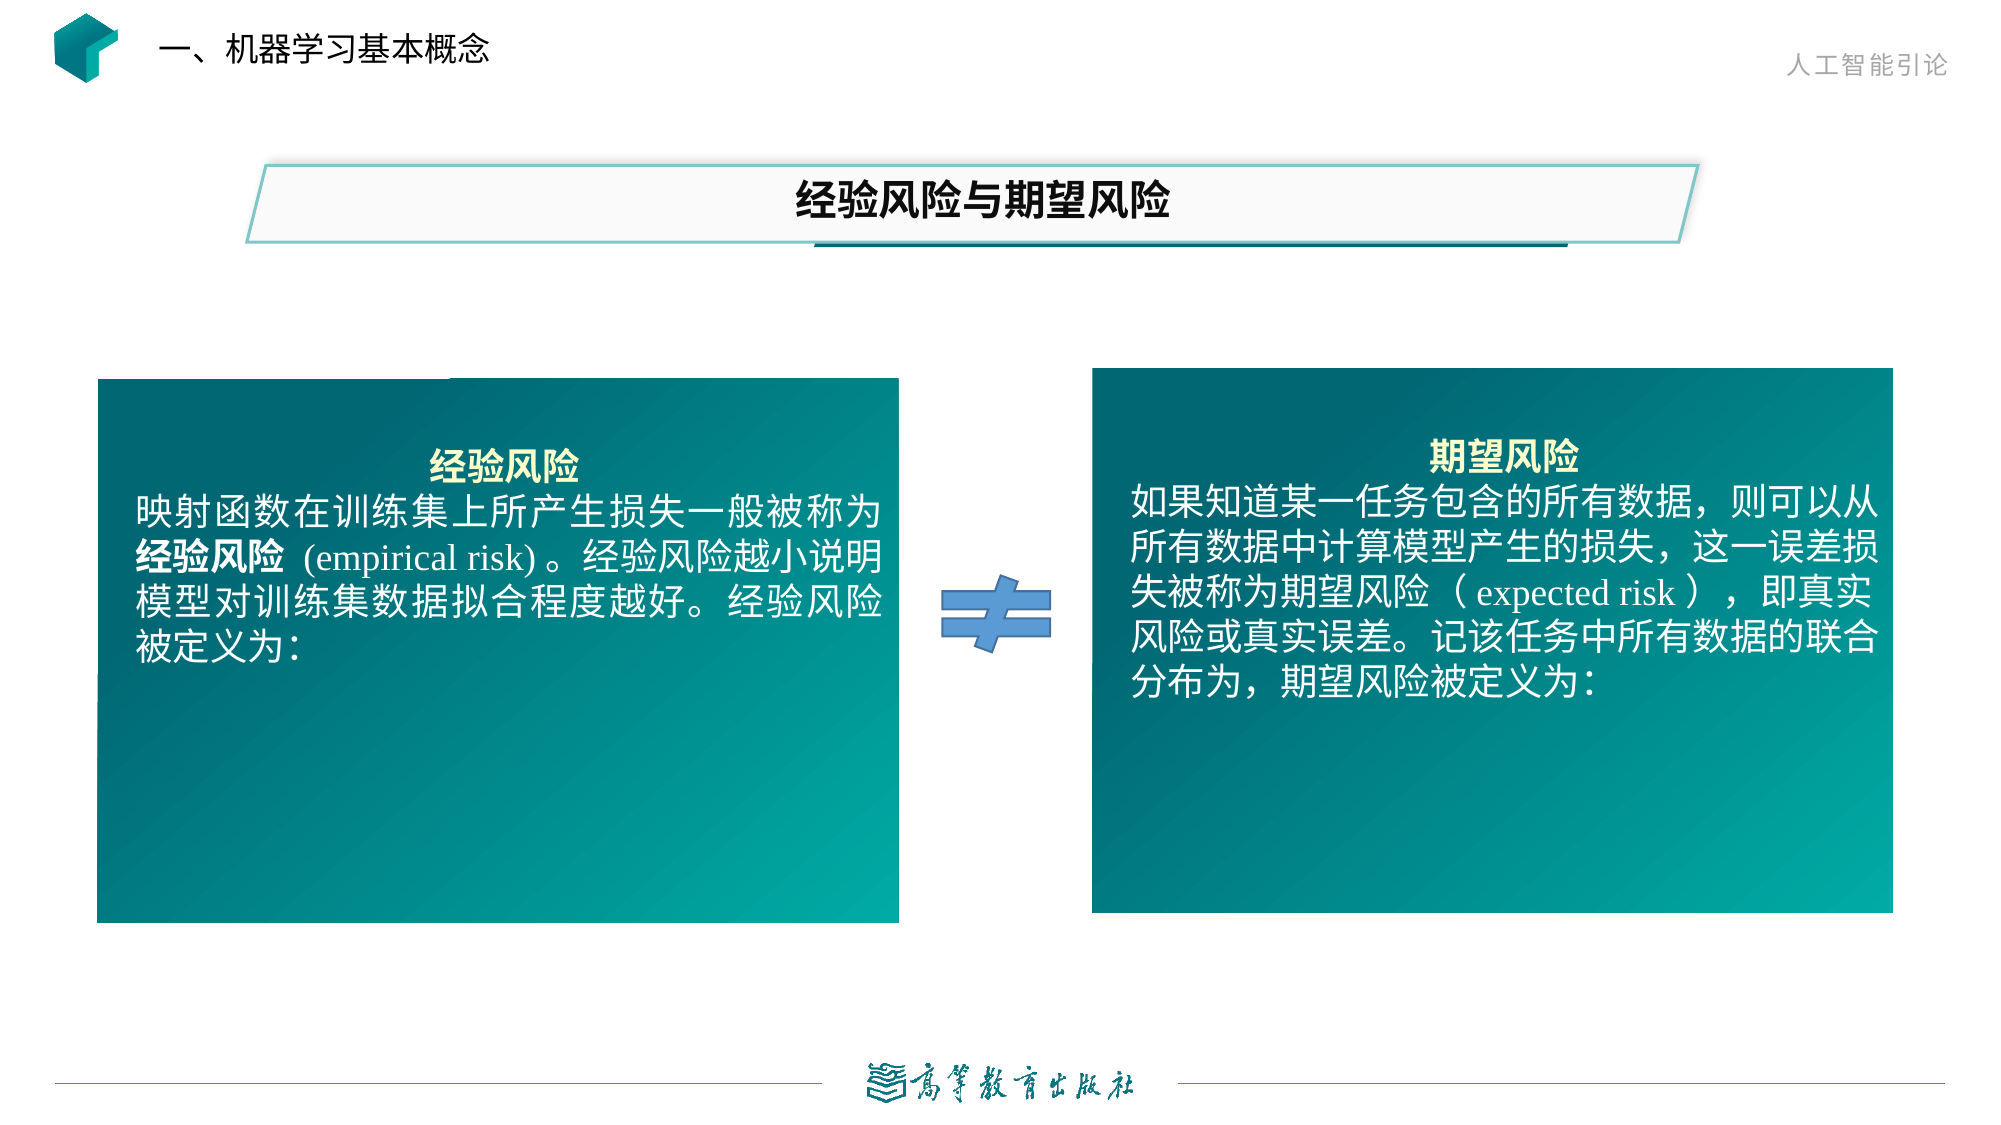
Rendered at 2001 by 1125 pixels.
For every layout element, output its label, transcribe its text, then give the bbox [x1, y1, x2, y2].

text_box [1091, 367, 1894, 914]
text_box [97, 378, 899, 924]
picture [867, 1063, 1133, 1103]
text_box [246, 165, 1698, 248]
text_box [941, 574, 1052, 654]
text_box 一、机器学习基本概念 [143, 21, 507, 76]
